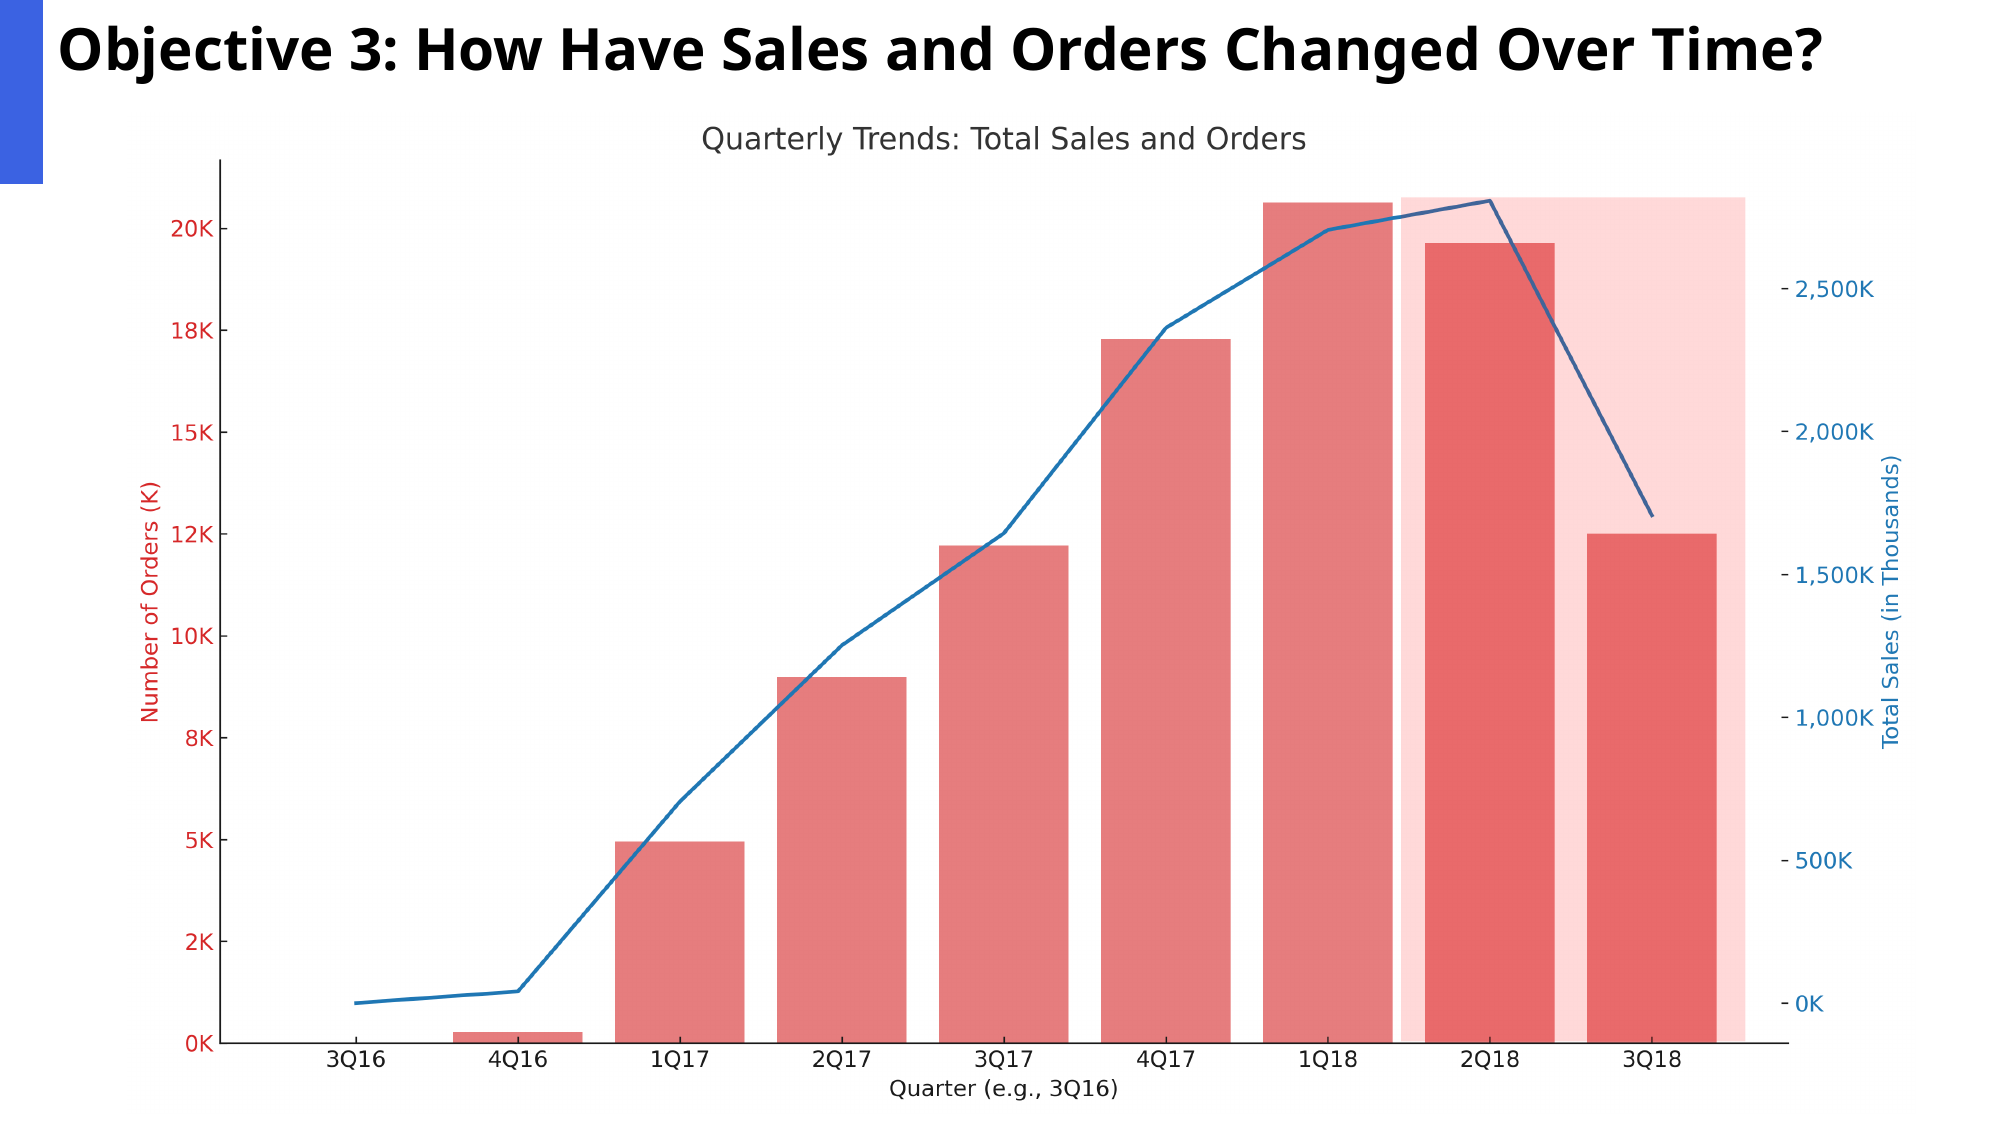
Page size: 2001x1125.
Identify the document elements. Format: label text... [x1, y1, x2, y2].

text_box [0, 0, 44, 185]
text_box Objective 3: How Have Sales and Orders Changed Over Time? [44, 11, 2000, 92]
picture [126, 112, 1917, 1115]
